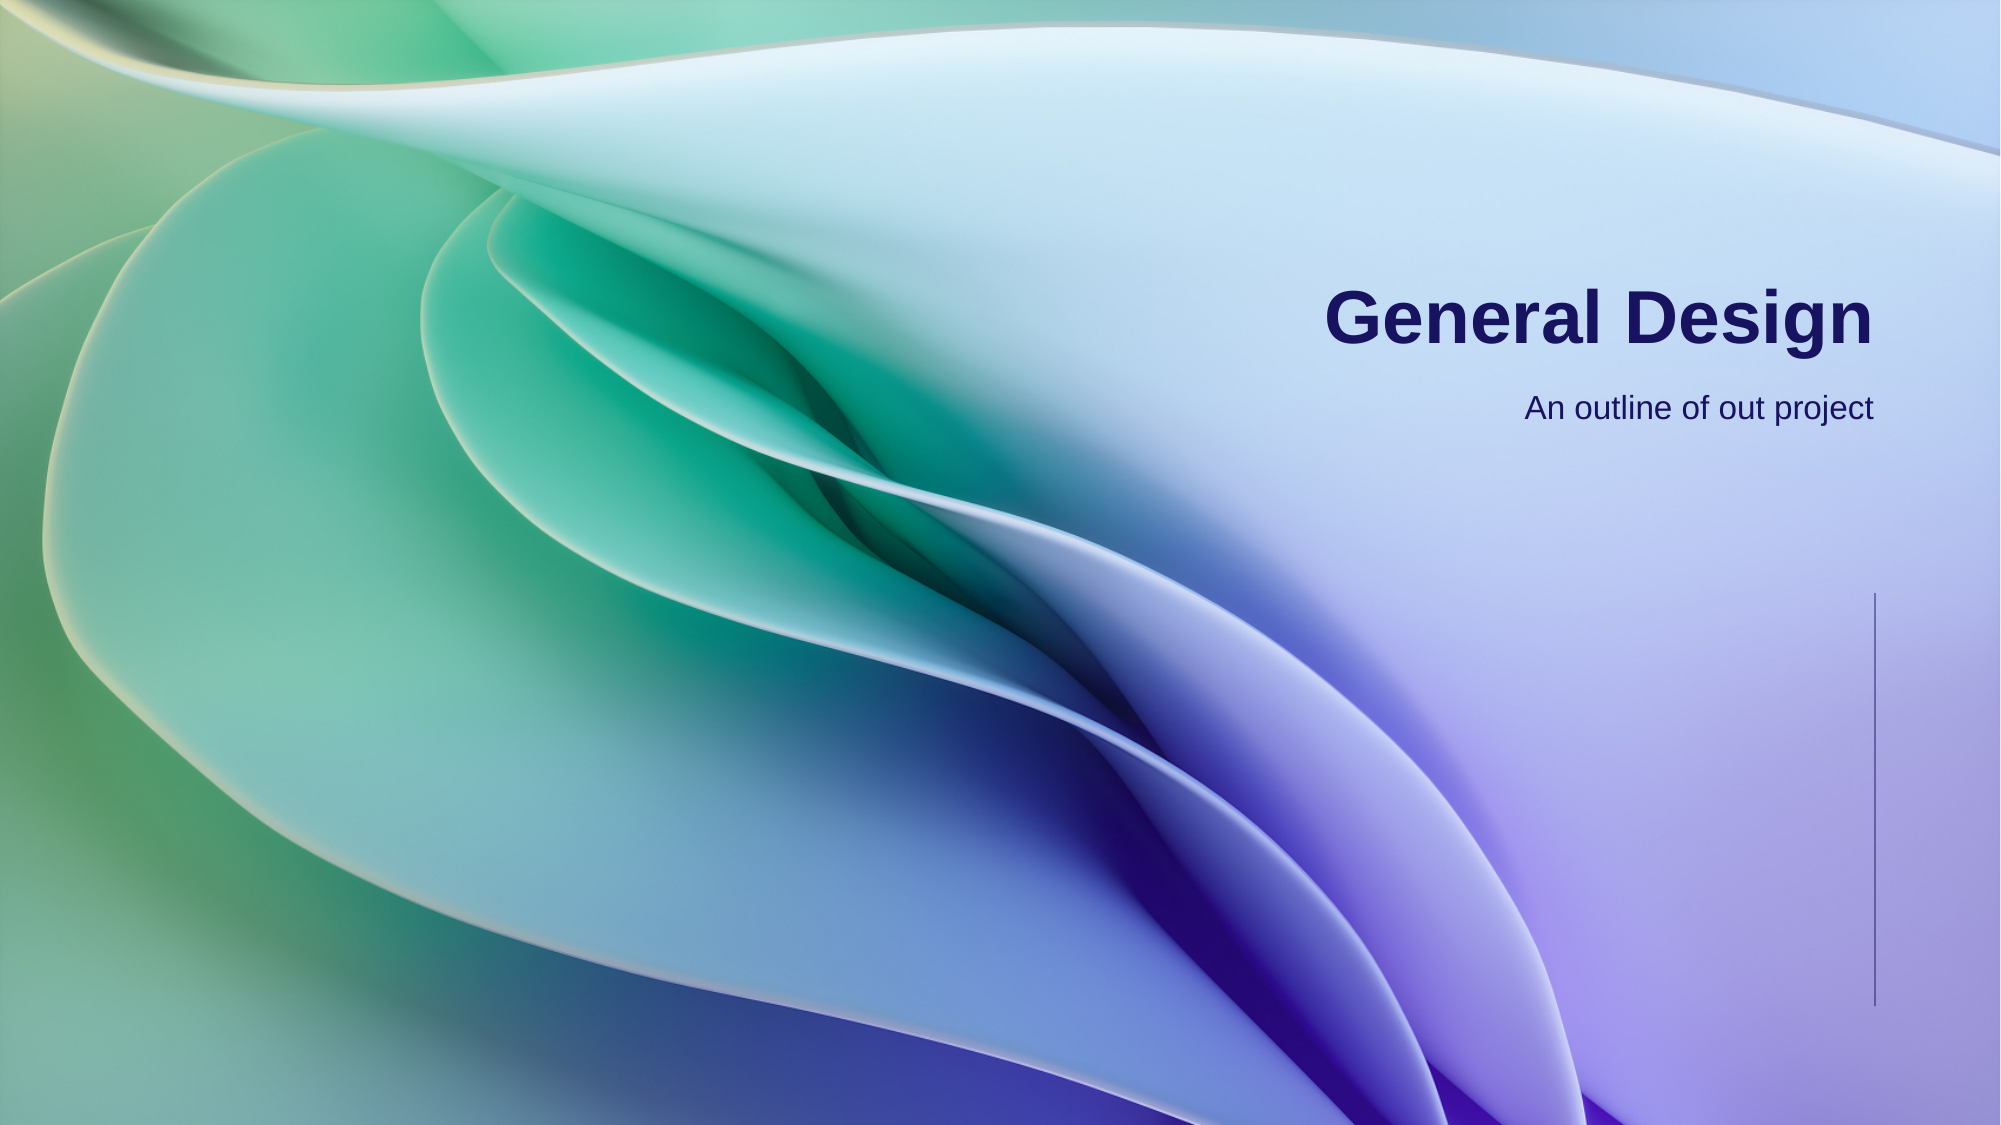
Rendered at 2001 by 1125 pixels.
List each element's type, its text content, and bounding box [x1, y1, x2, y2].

picture [0, 0, 2001, 1125]
text_box General Design [1059, 72, 1890, 366]
text_box An outline of out project [1059, 367, 1890, 563]
